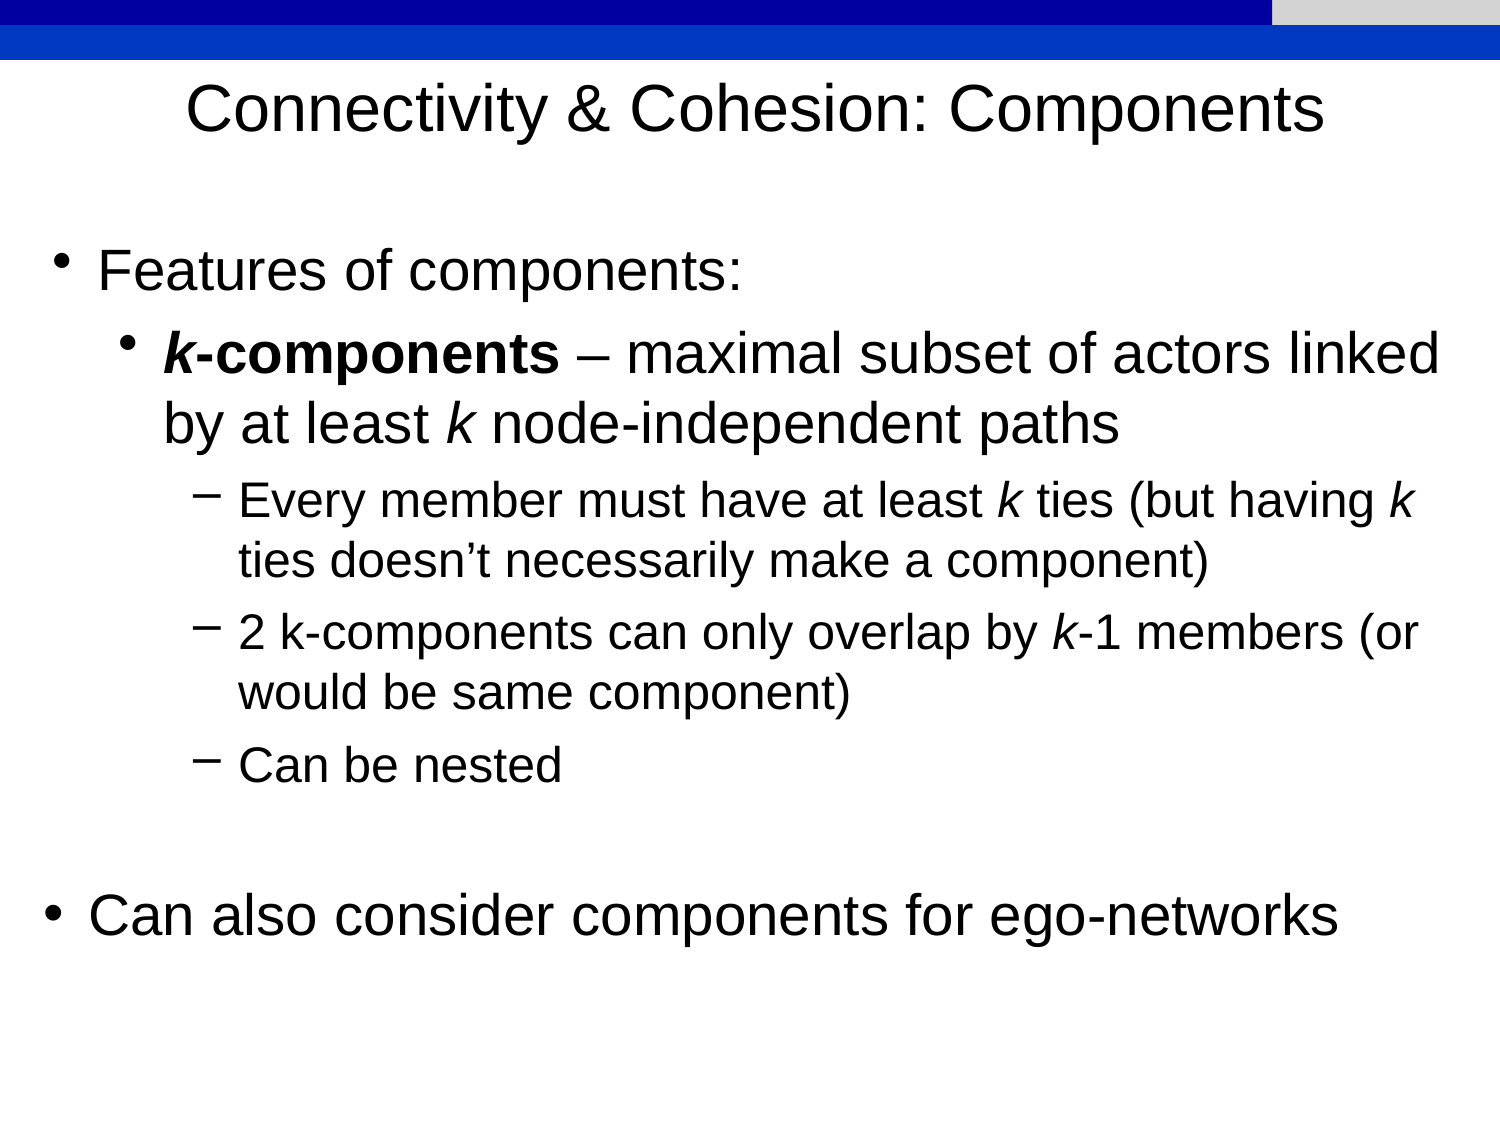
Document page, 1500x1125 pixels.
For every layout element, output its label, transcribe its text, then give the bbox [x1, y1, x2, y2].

text_box [1274, 0, 1500, 27]
text_box [0, 0, 1274, 27]
text_box Connectivity & Cohesion: Components [7, 57, 1500, 152]
text_box Features of components: k-components – maximal subset of actors linked by at least k node-independent paths Every member must have at least k ties (but having k ties doesn’t necessarily make a component) 2 k-components can only overlap by k-1 members (or would be same component) Can be nested Can also consider components for ego-networks [7, 224, 1500, 955]
